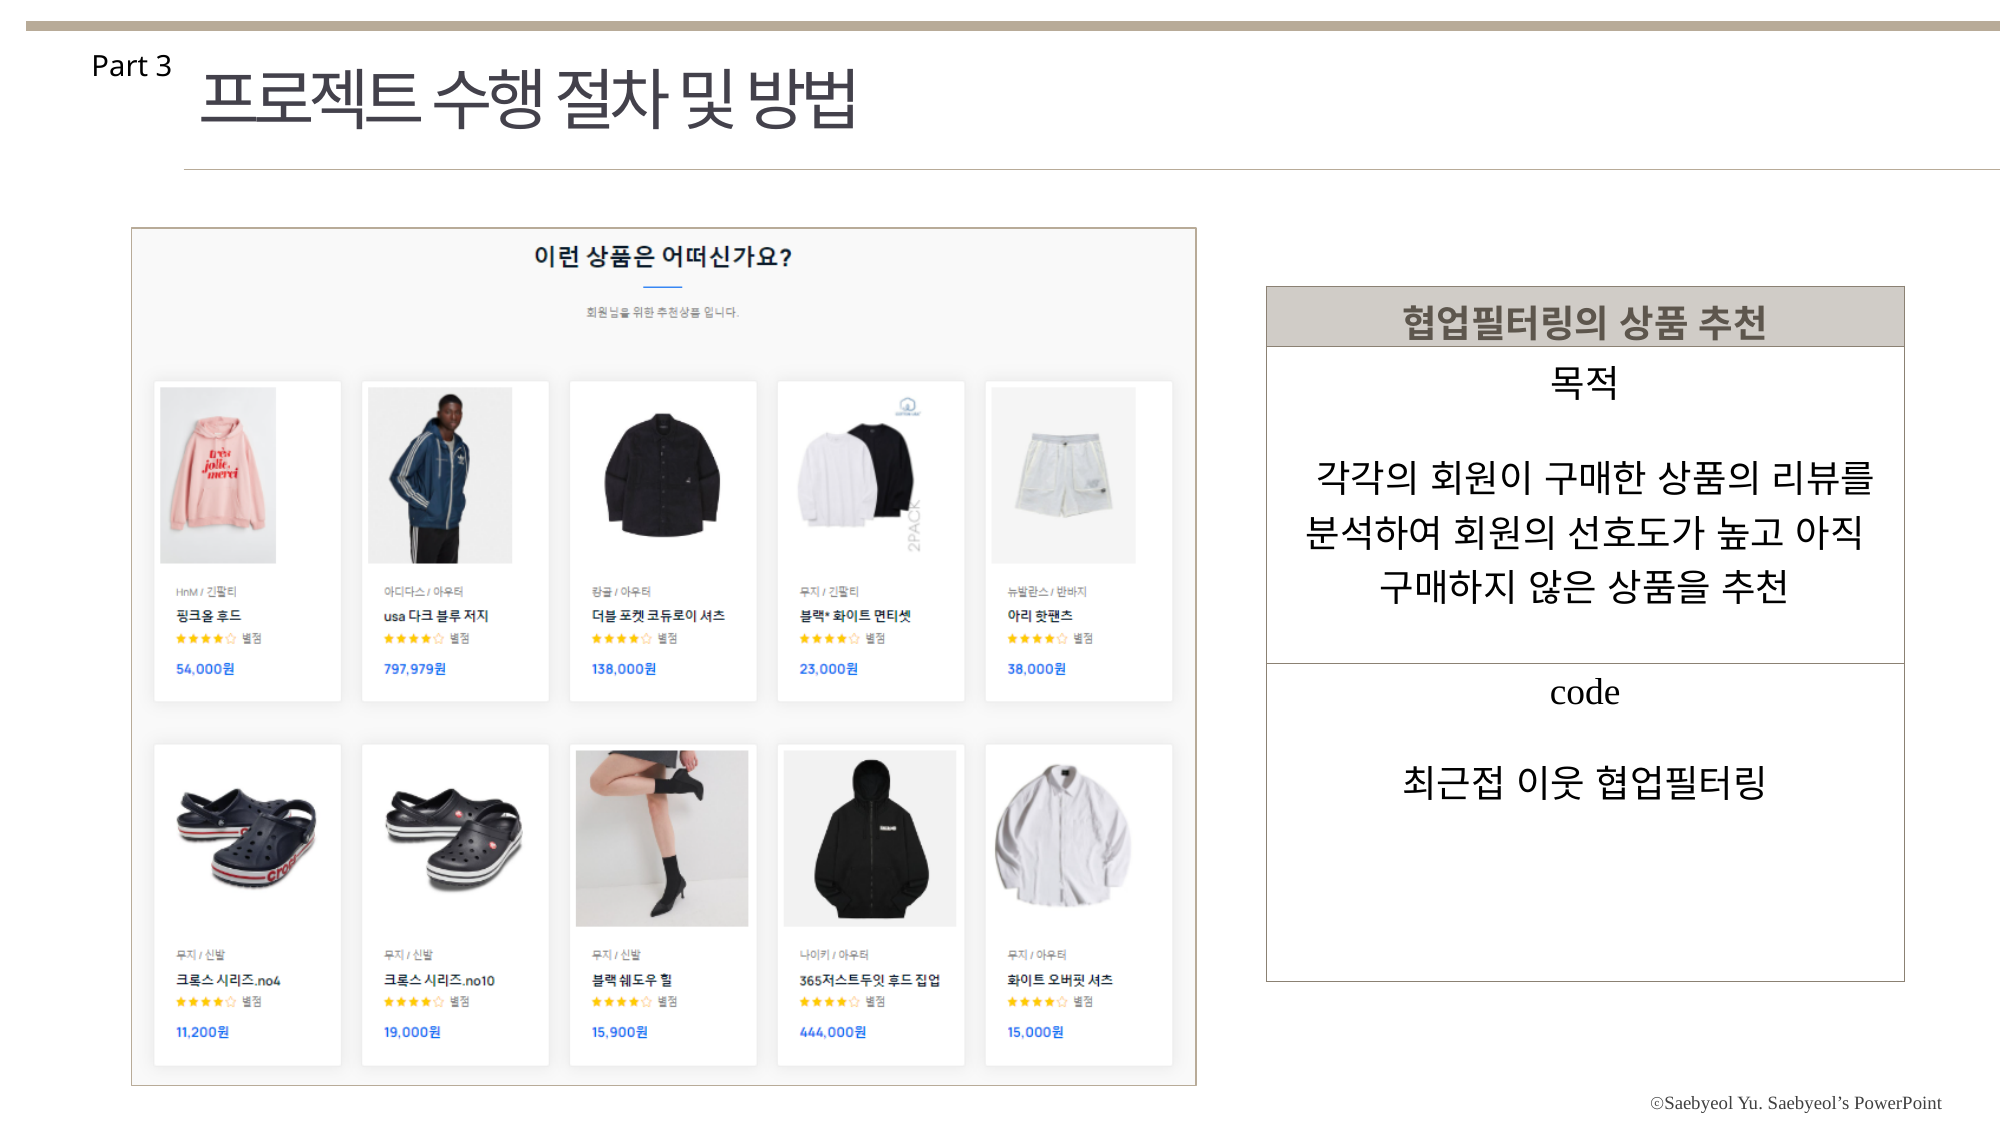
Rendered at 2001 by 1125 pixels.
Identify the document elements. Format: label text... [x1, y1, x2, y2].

table_cell 목적 각각의 회원이 구매한 상품의 리뷰를 분석하여 회원의 선호도가 높고 아직 구매하지 않은 상품을 추천 [1267, 347, 1904, 663]
text_box 프로젝트 수행 절차 및 방법 [183, 50, 1000, 146]
table_cell code 최근접 이웃 협업필터링 [1267, 664, 1904, 981]
text_box Lorem ipsum dolor sit amet, consectetur adipiscing elit. Ut aliquam, risus id rutrum bibendum, nunc risus interdum magna, eu condimentum tortor [1197, 231, 1875, 412]
picture [132, 228, 1196, 1085]
text_box Part 3 [76, 39, 203, 90]
table_header 협업필터링의 상품 추천 [1267, 287, 1904, 346]
